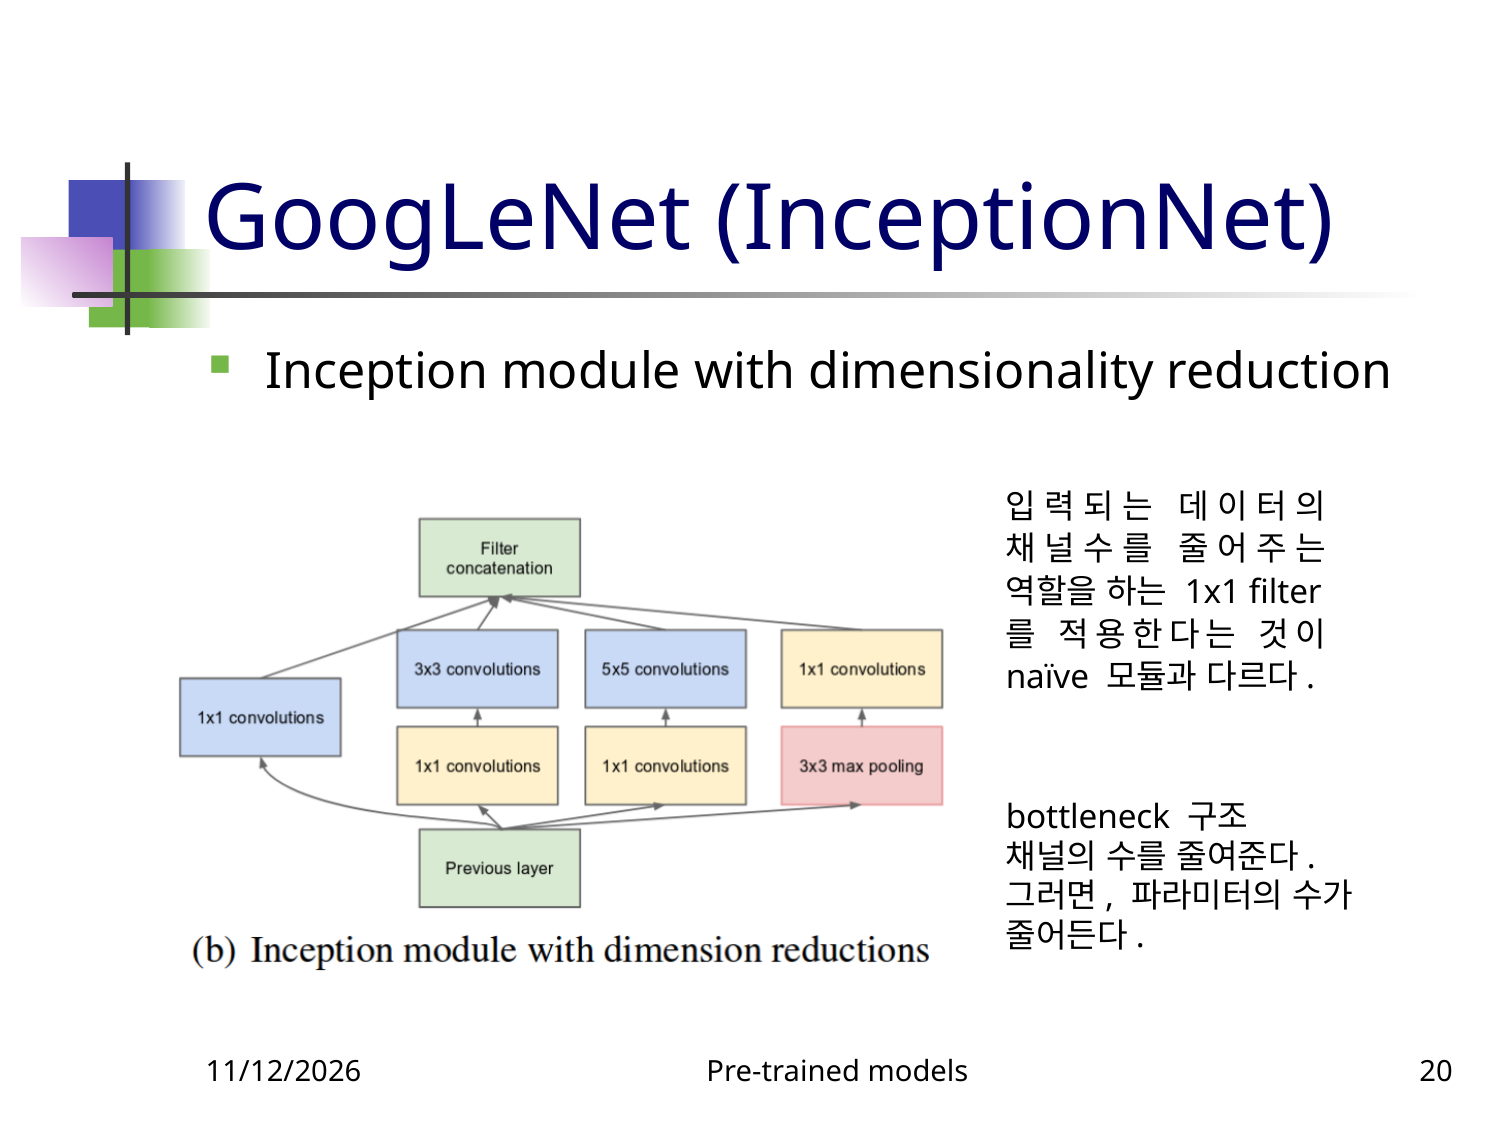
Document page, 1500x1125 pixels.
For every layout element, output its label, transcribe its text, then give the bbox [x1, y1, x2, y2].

text_box bottleneck 구조 채널의 수를 줄여준다. 그러면, 파라미터의 수가 줄어든다. [996, 787, 1427, 962]
footer Pre-trained models [600, 1024, 1075, 1100]
text_box 입력되는 데이터의 채널수를 줄어주는 역할을 하는 1x1 filter를 적용한다는 것이 naïve 모듈과 다르다. [996, 474, 1342, 703]
list Inception module with dimensionality reduction [193, 331, 1469, 1006]
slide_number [190, 1024, 504, 1100]
picture [141, 465, 992, 1001]
slide_number 20 [1155, 1024, 1468, 1100]
title GoogLeNet (InceptionNet) [188, 35, 1468, 275]
